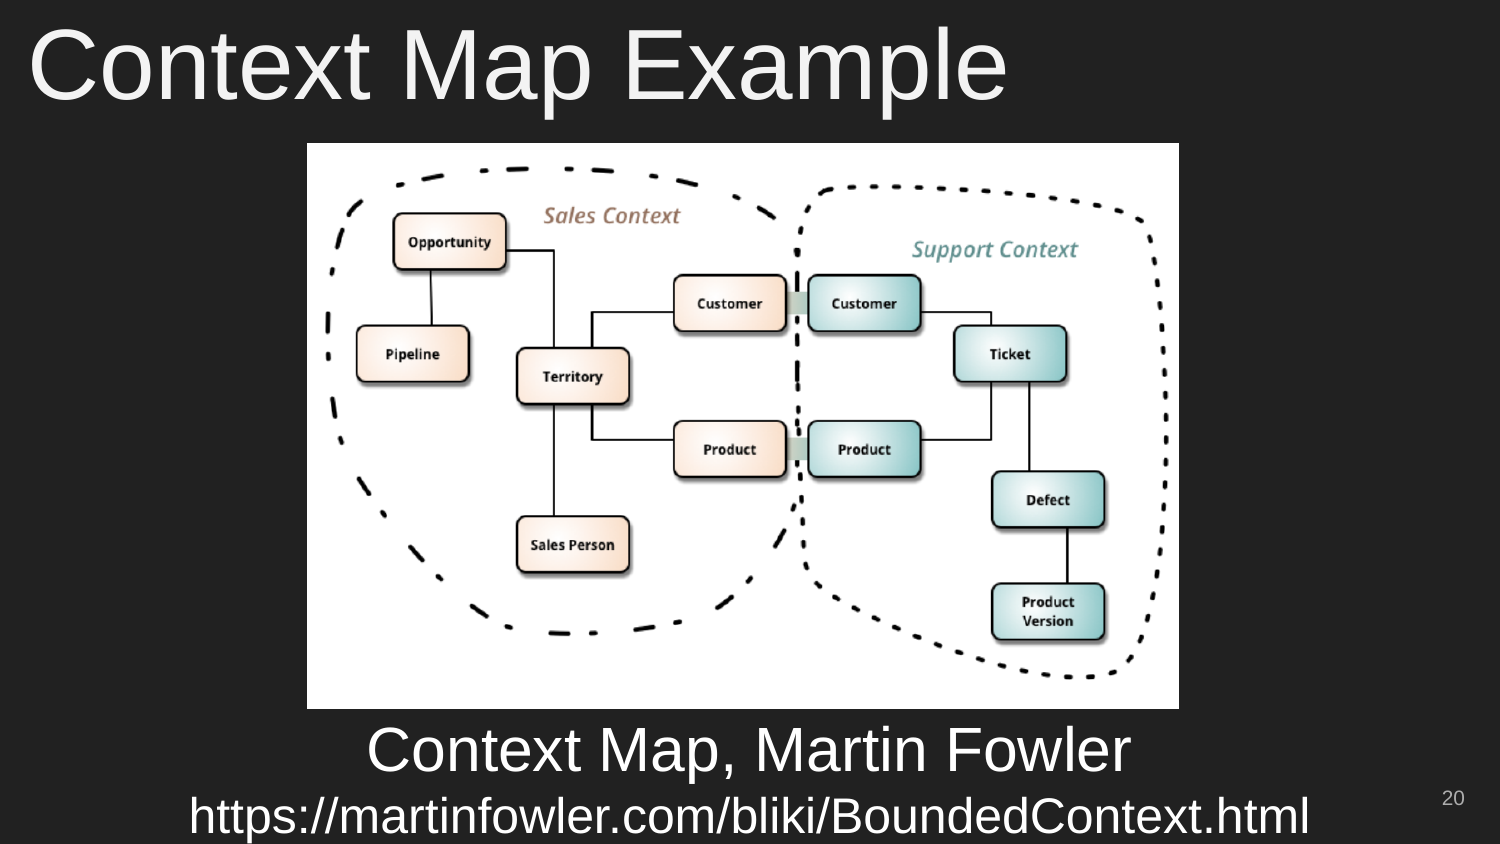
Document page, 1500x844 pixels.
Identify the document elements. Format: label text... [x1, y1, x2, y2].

text_box Context Map Example [16, 0, 1484, 150]
title Context Map, Martin Fowler https://martinfowler.com/bliki/BoundedContext.html [51, 707, 1449, 844]
picture [307, 143, 1179, 709]
slide_number ‹#› [1389, 764, 1480, 830]
